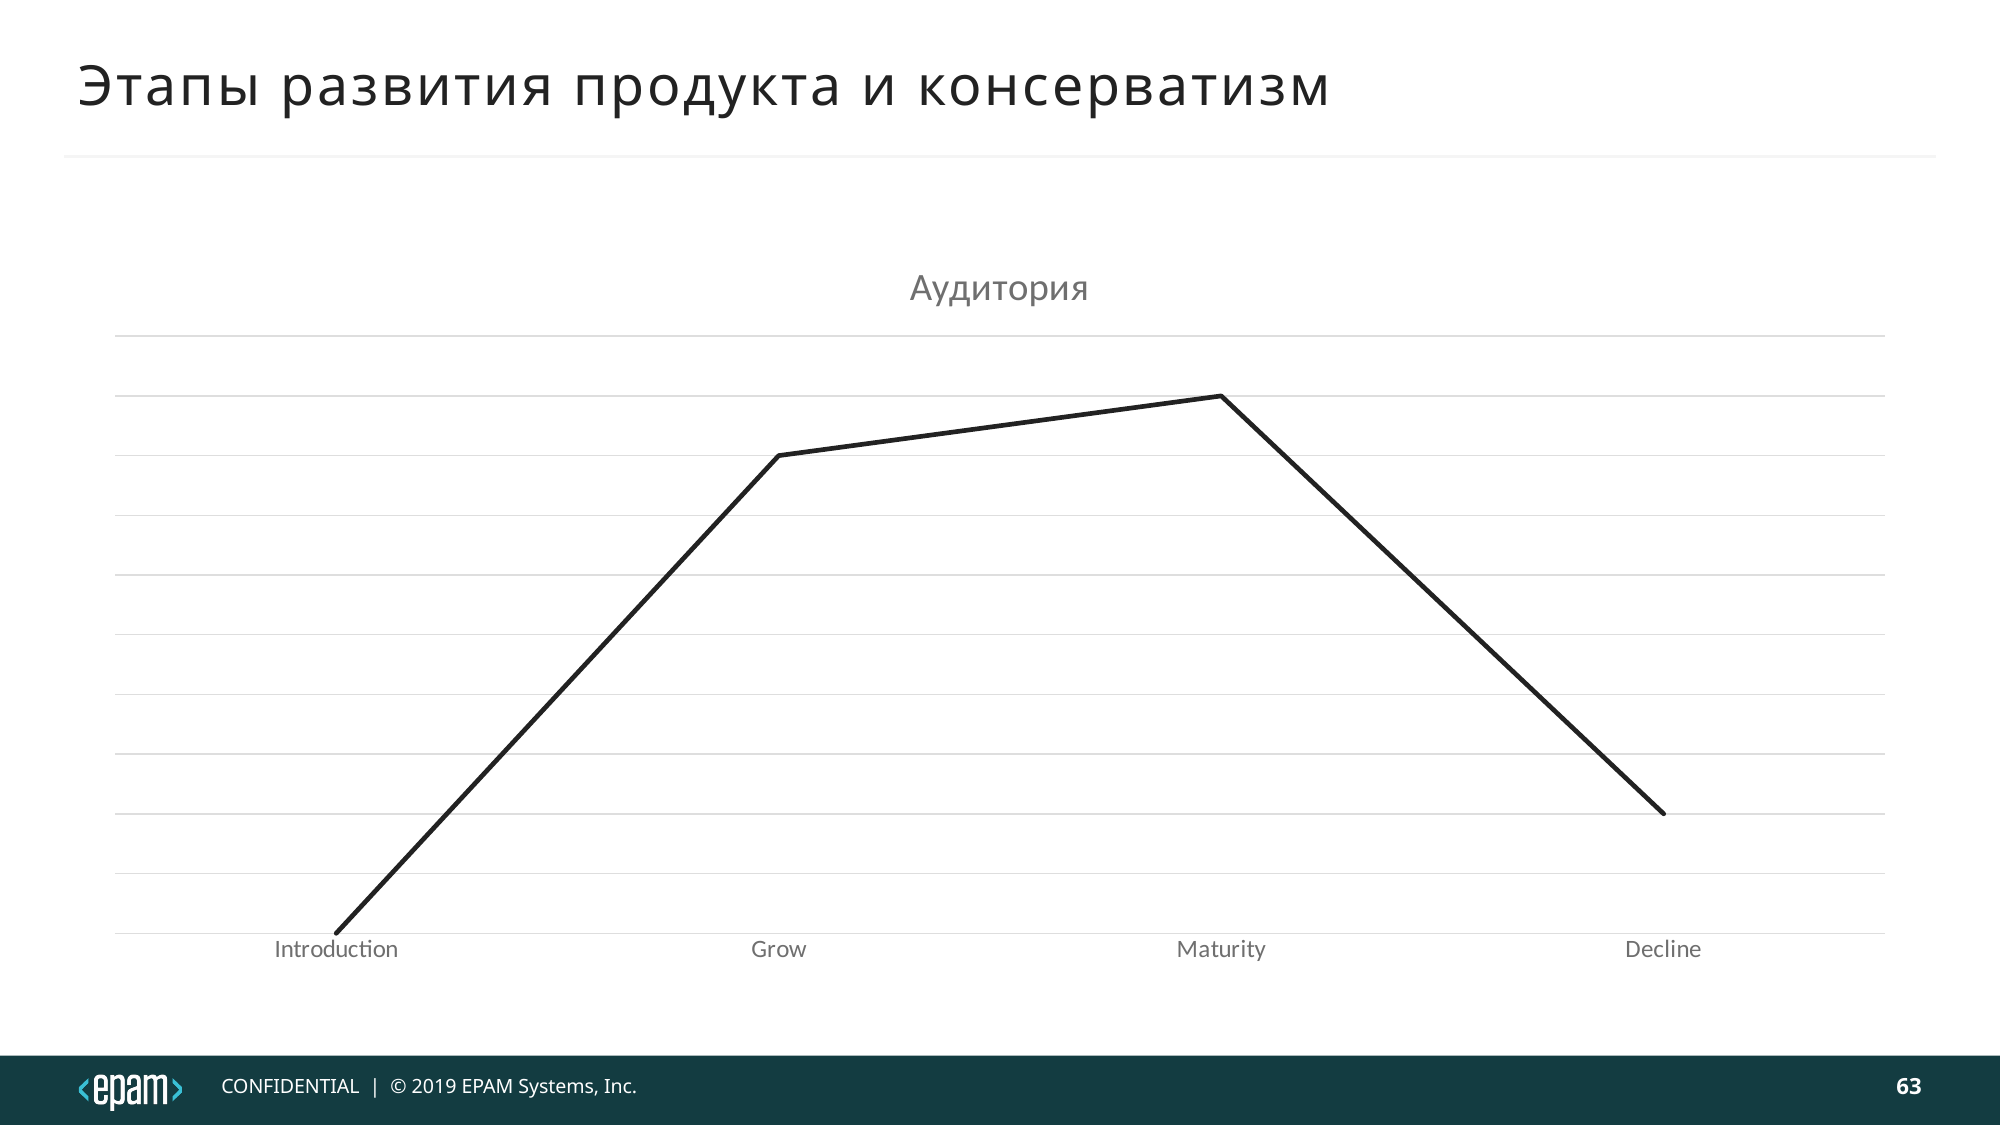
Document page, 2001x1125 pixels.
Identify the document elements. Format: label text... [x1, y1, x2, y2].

chart [78, 236, 1922, 980]
slide_number 63 [1621, 1055, 1922, 1125]
title Этапы развития продукта и консерватизм [78, 50, 1922, 116]
